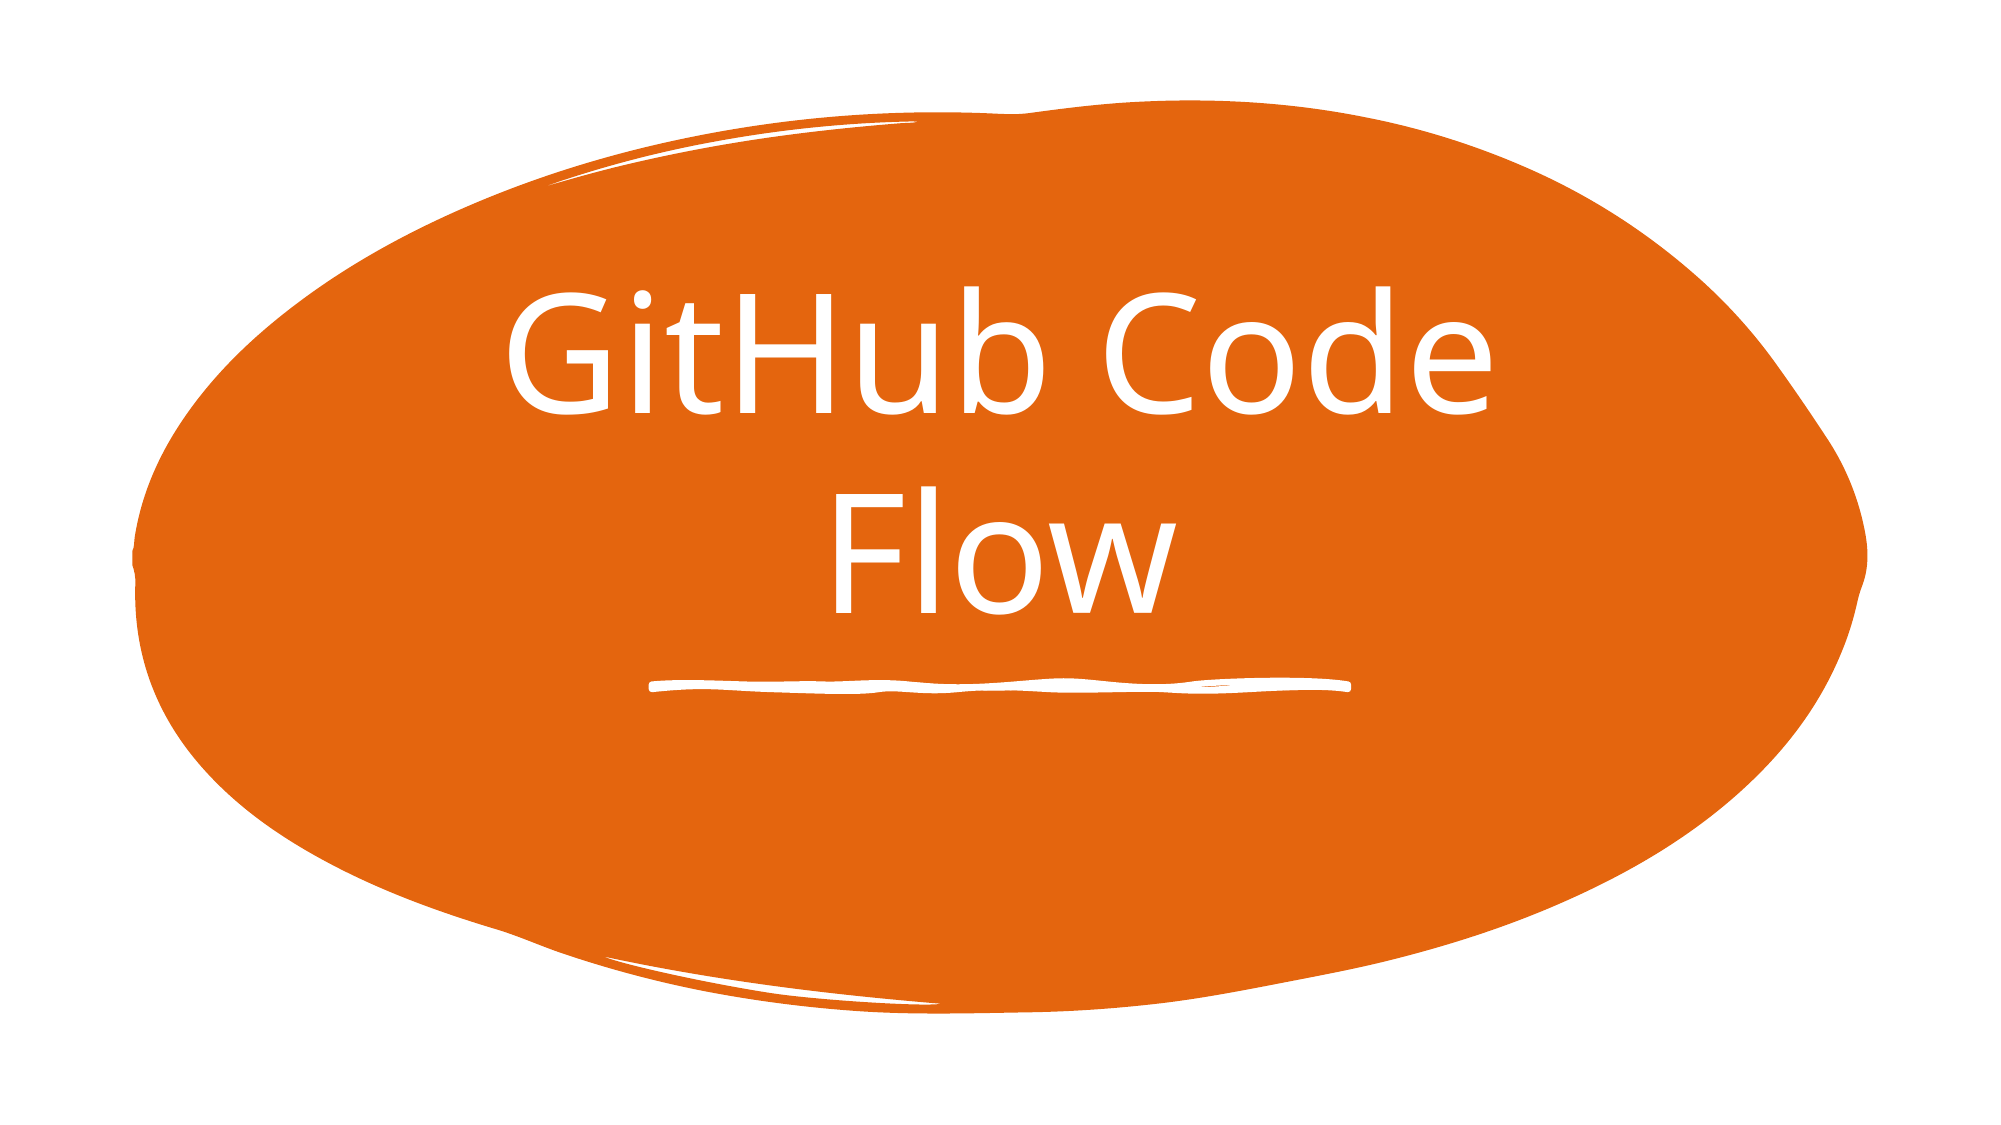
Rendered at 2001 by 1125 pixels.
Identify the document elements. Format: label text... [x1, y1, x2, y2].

title GitHub Code Flow [338, 313, 1661, 654]
